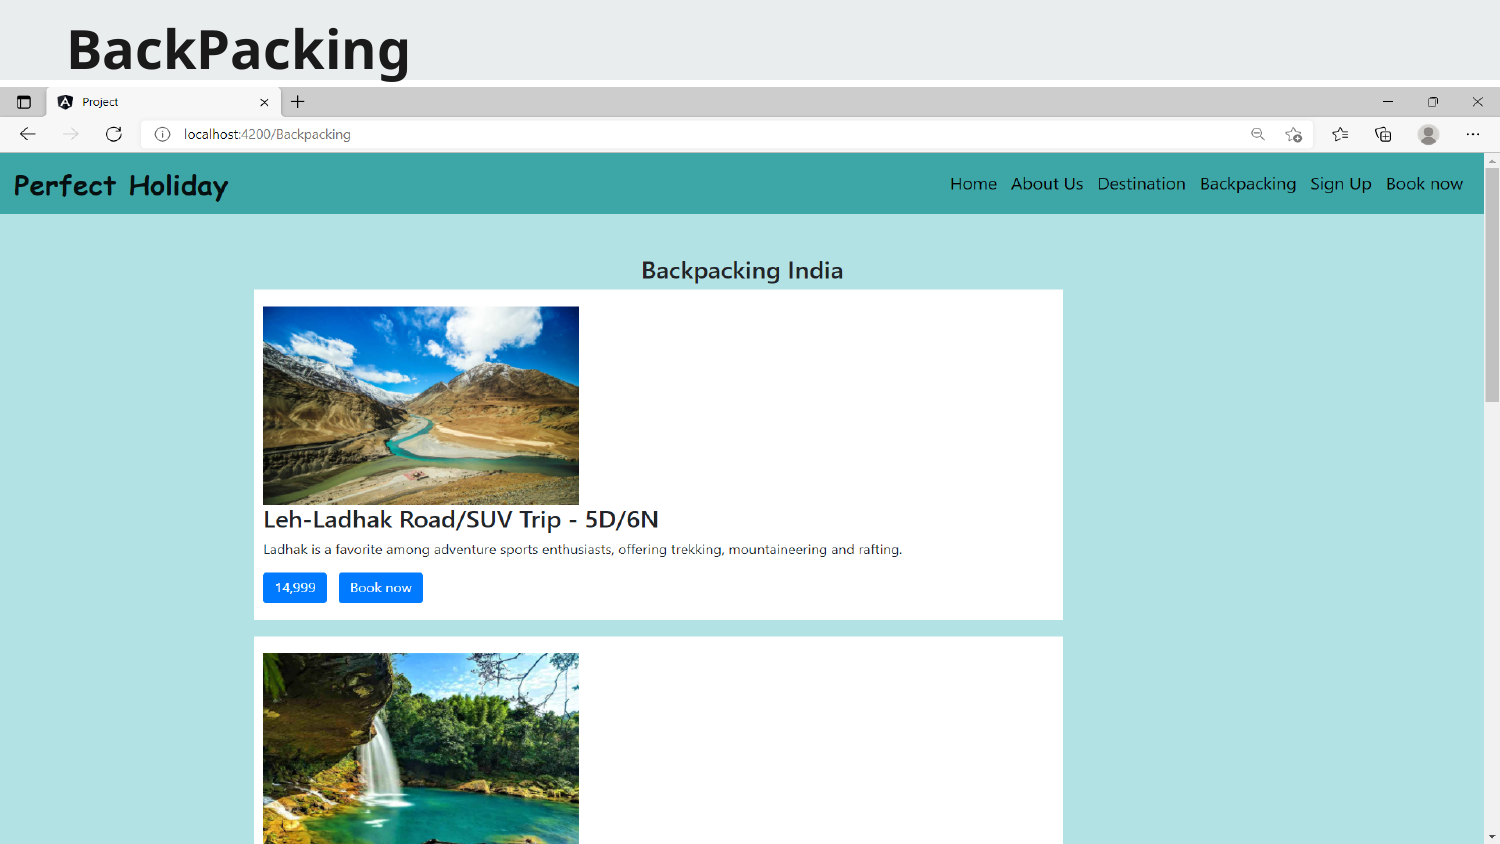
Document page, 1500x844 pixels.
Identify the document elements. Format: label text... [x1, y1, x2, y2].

picture [0, 87, 1500, 844]
title BackPacking [51, 0, 1449, 86]
